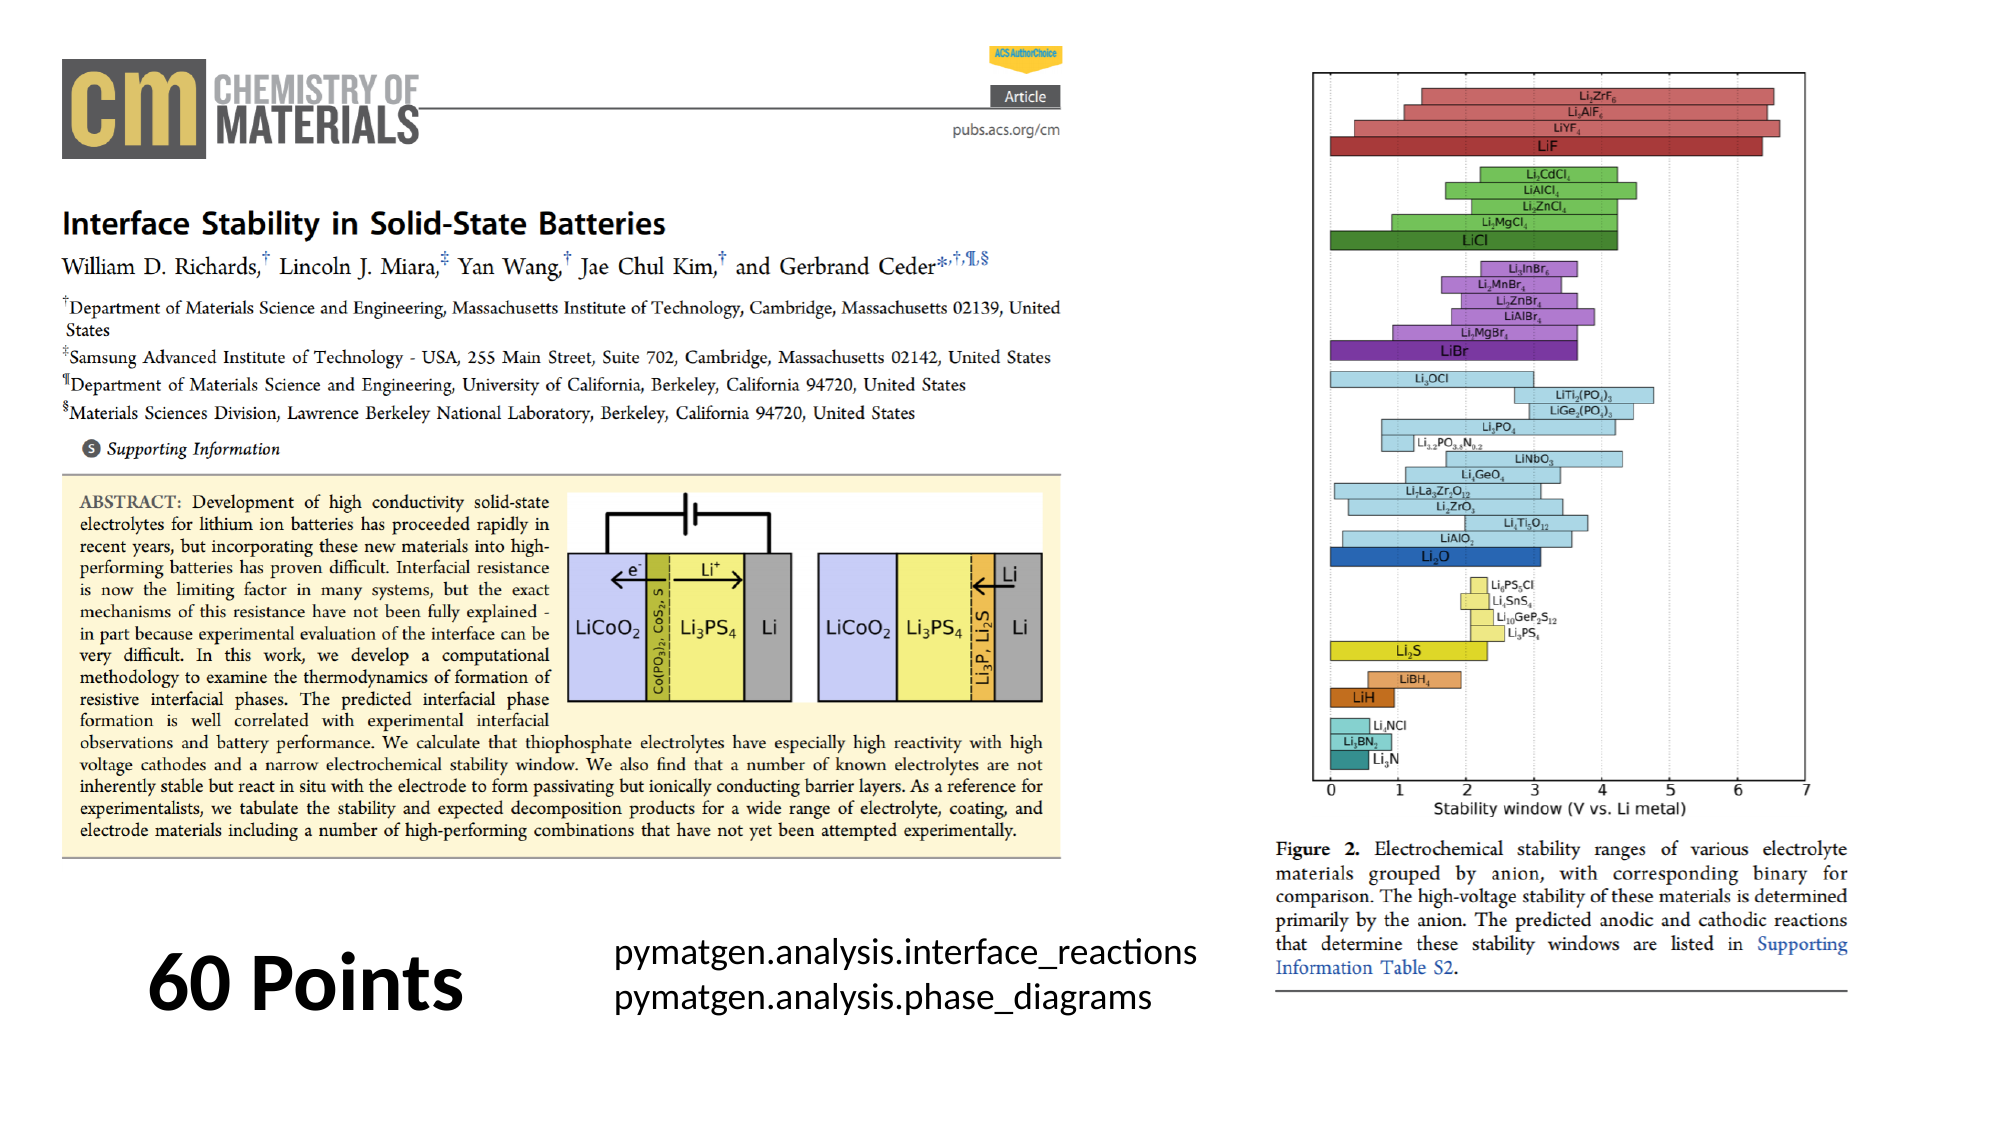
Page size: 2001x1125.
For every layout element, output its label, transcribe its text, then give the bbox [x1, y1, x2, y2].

text_box pymatgen.analysis.interface_reactions pymatgen.analysis.phase_diagrams [599, 919, 1214, 1024]
text_box 60 Points [132, 919, 480, 1034]
picture [40, 46, 1090, 872]
picture [1269, 64, 1869, 1007]
